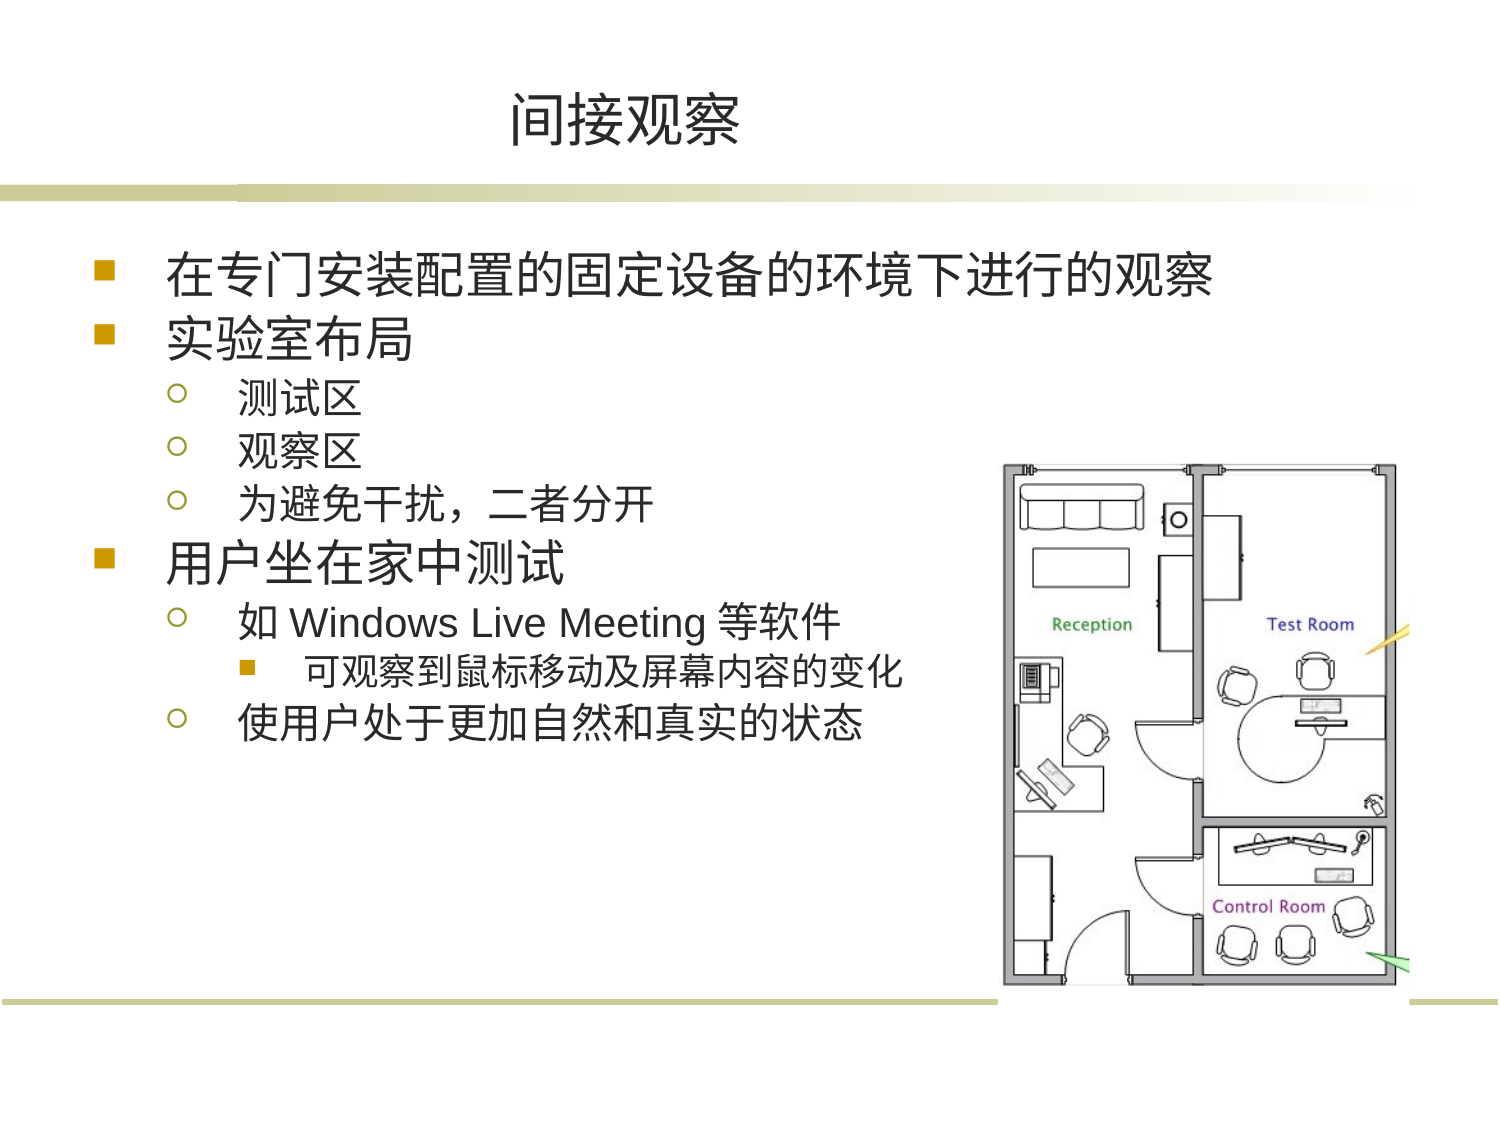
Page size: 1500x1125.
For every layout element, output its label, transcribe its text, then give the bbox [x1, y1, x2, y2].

list 在专门安装配置的固定设备的环境下进行的观察 实验室布局 测试区 观察区 为避免干扰，二者分开 用户坐在家中测试 如Windows Live Meeting等软件 可观察到鼠标移动及屏幕内容的变化 使用户处于更加自然和真实的状态 [76, 243, 1413, 988]
picture [2, 432, 1498, 1012]
title 间接观察 [170, 66, 1093, 162]
